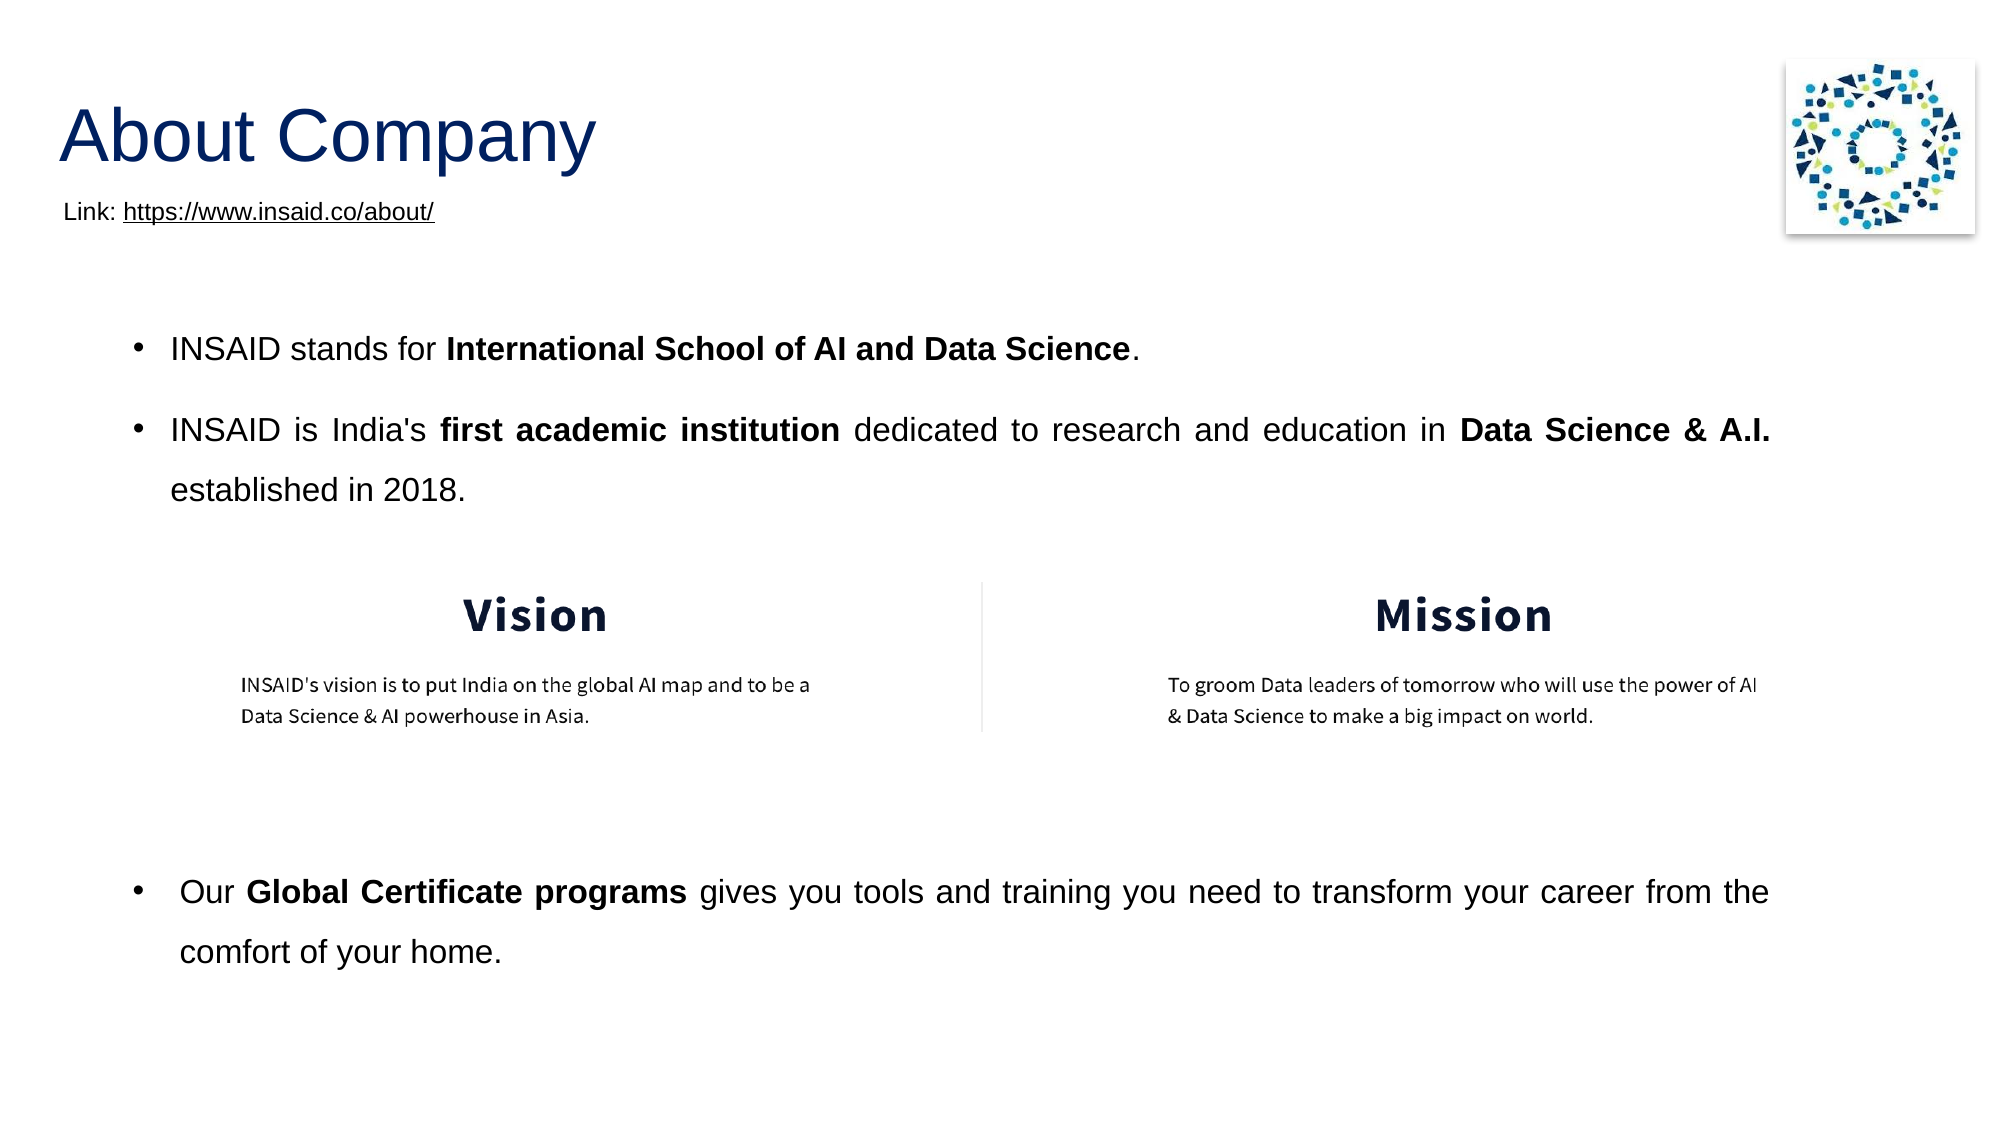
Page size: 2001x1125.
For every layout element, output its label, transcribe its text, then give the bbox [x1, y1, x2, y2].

list INSAID stands for International School of AI and Data Science. INSAID is India's first academic institution dedicated to research and education in Data Science & A.I. established in 2018. [117, 299, 1787, 528]
title About Company [25, 50, 1529, 225]
picture [1786, 59, 1975, 234]
text_box Our Global Certificate programs gives you tools and training you need to transform your career from the comfort of your home. [117, 842, 1787, 978]
picture [92, 562, 1908, 773]
text_box Link: https://www.insaid.co/about/ [48, 187, 450, 233]
